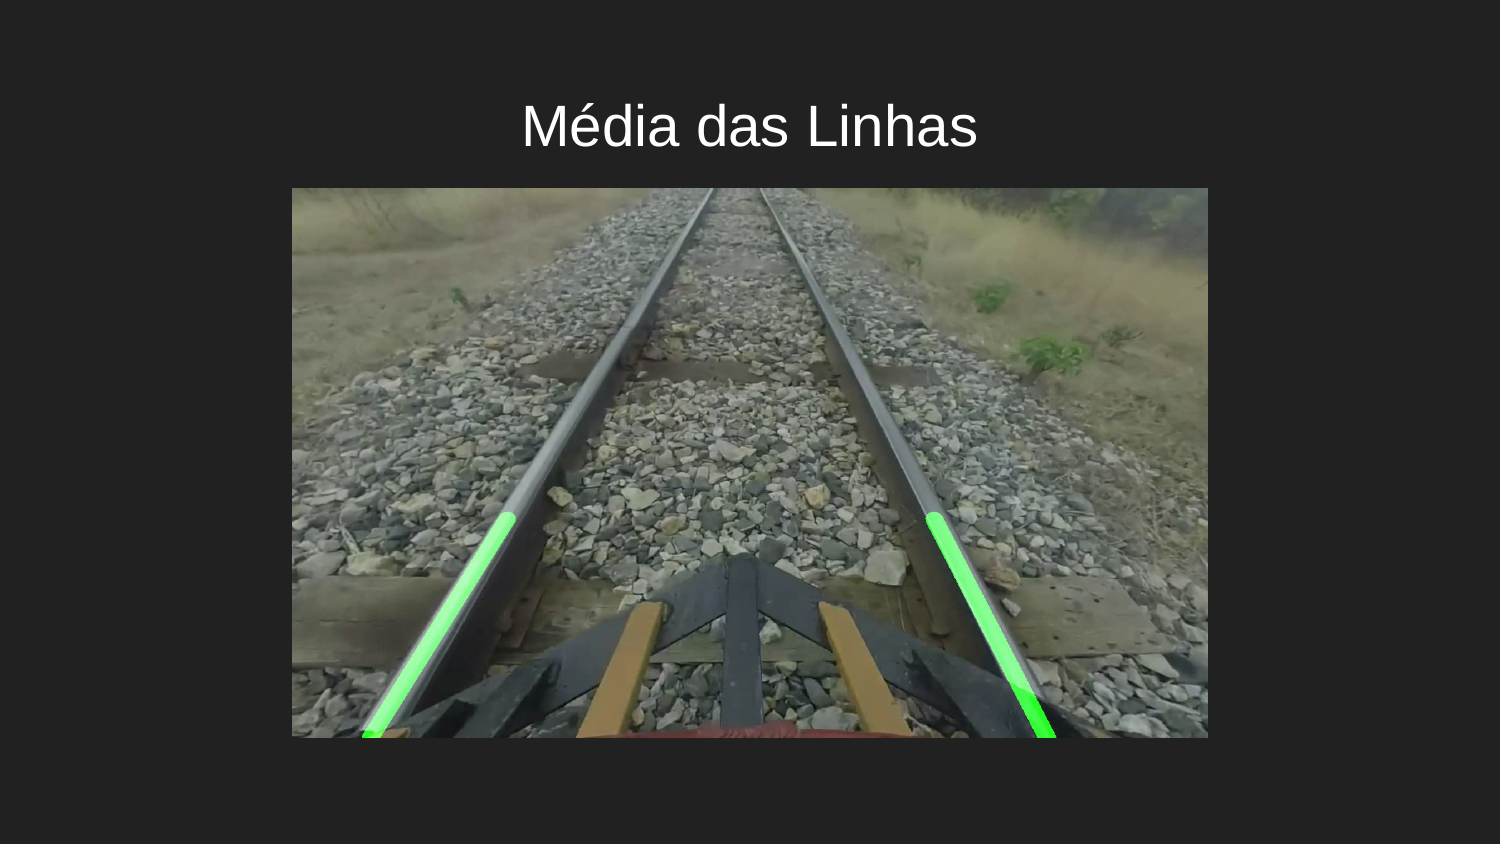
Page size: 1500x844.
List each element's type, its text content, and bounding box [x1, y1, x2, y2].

picture [292, 188, 1208, 739]
title Média das Linhas [51, 72, 1449, 167]
